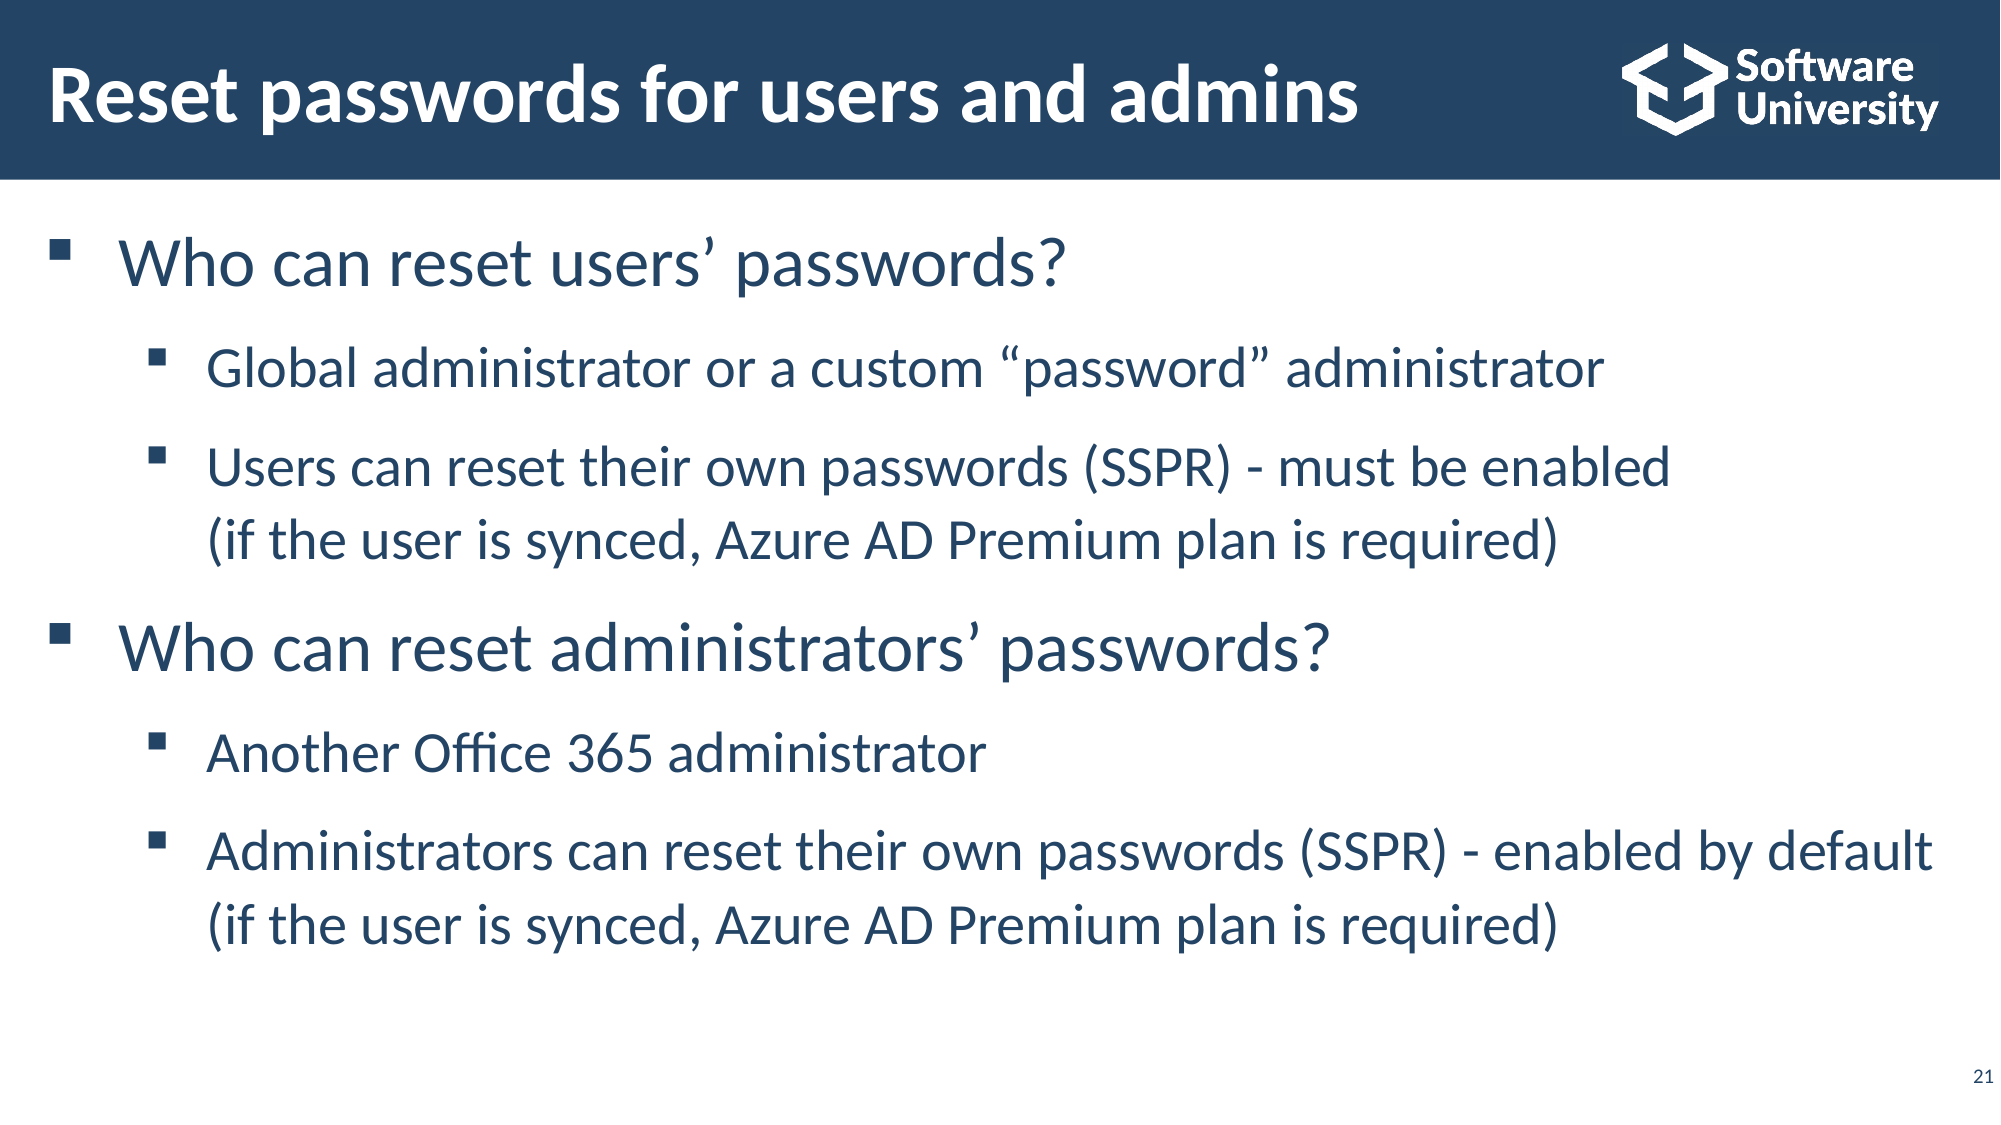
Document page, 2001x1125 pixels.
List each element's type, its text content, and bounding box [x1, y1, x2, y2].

slide_number 21 [1929, 1049, 2000, 1100]
picture [1622, 43, 1939, 136]
title Reset passwords for users and admins [31, 16, 1591, 162]
list Who can reset users’ passwords? Global administrator or a custom “password” administrator Users can reset their own passwords (SSPR) - must be enabled (if the user is synced, Azure AD Premium plan is required) Who can reset administrators’ passwords? Another Office 365 administrator Administrators can reset their own passwords (SSPR) - enabled by default (if the user is synced, Azure AD Premium plan is required) [26, 205, 1965, 1013]
